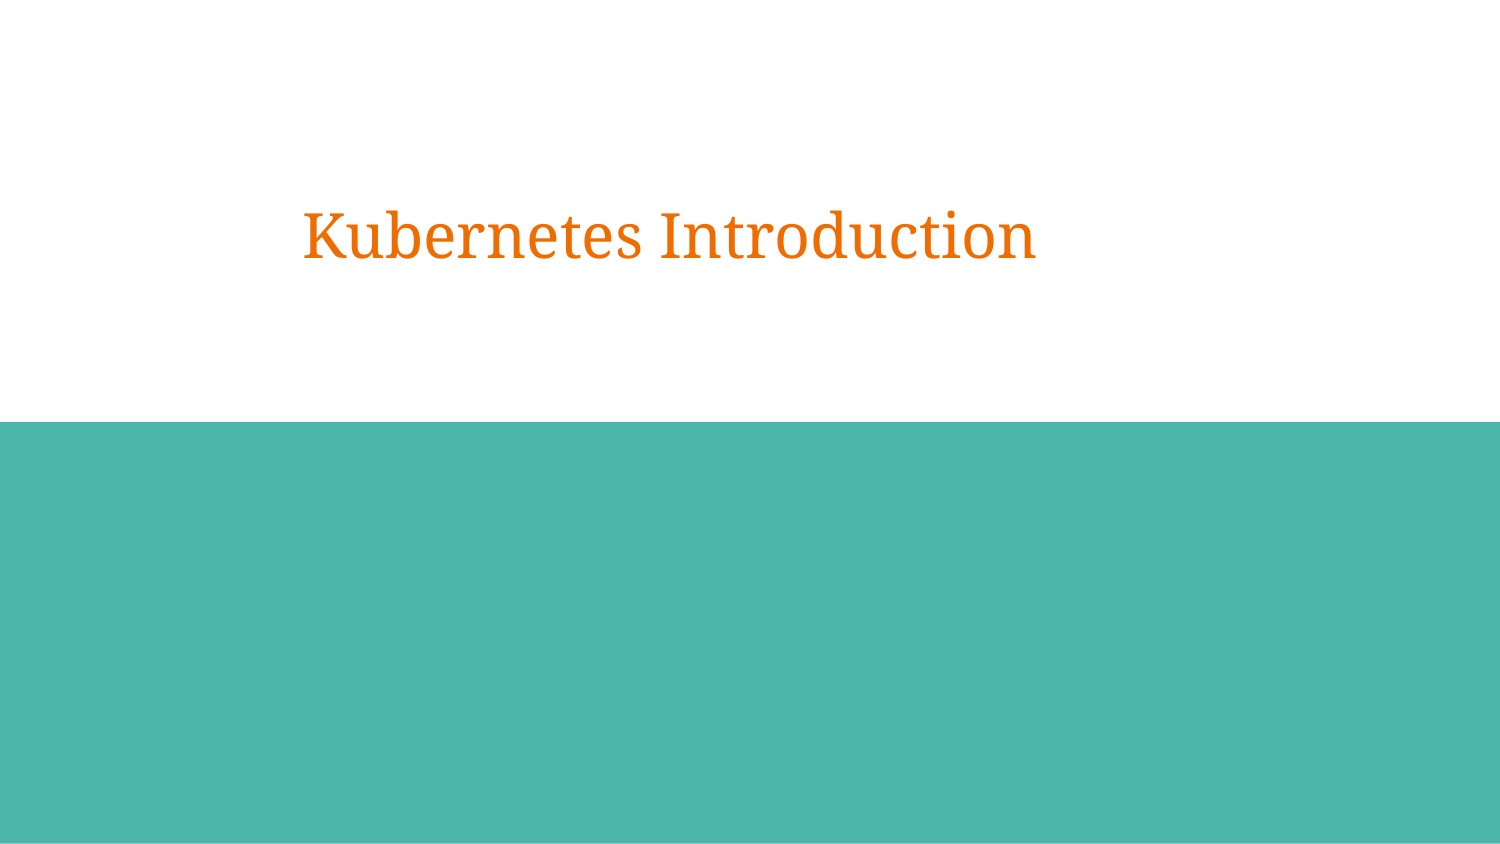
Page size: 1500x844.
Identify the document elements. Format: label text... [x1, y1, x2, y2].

title Kubernetes Introduction [62, 70, 1413, 385]
